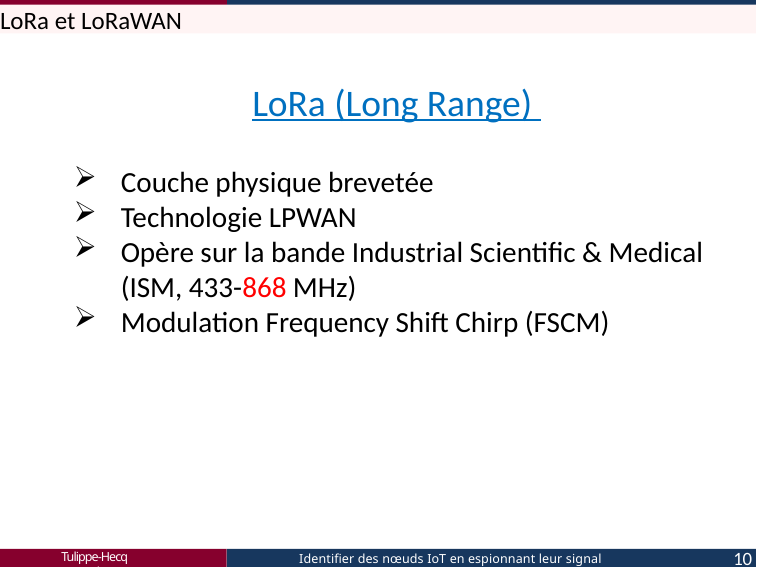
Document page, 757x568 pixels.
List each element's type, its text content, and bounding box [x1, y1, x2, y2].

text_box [0, 2, 757, 34]
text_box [0, 548, 757, 568]
text_box LoRa (Long Range) Couche physique brevetée Technologie LPWAN Opère sur la bande Industrial Scientific & Medical (ISM, 433-868 MHz) Modulation Frequency Shift Chirp (FSCM) [59, 71, 735, 346]
